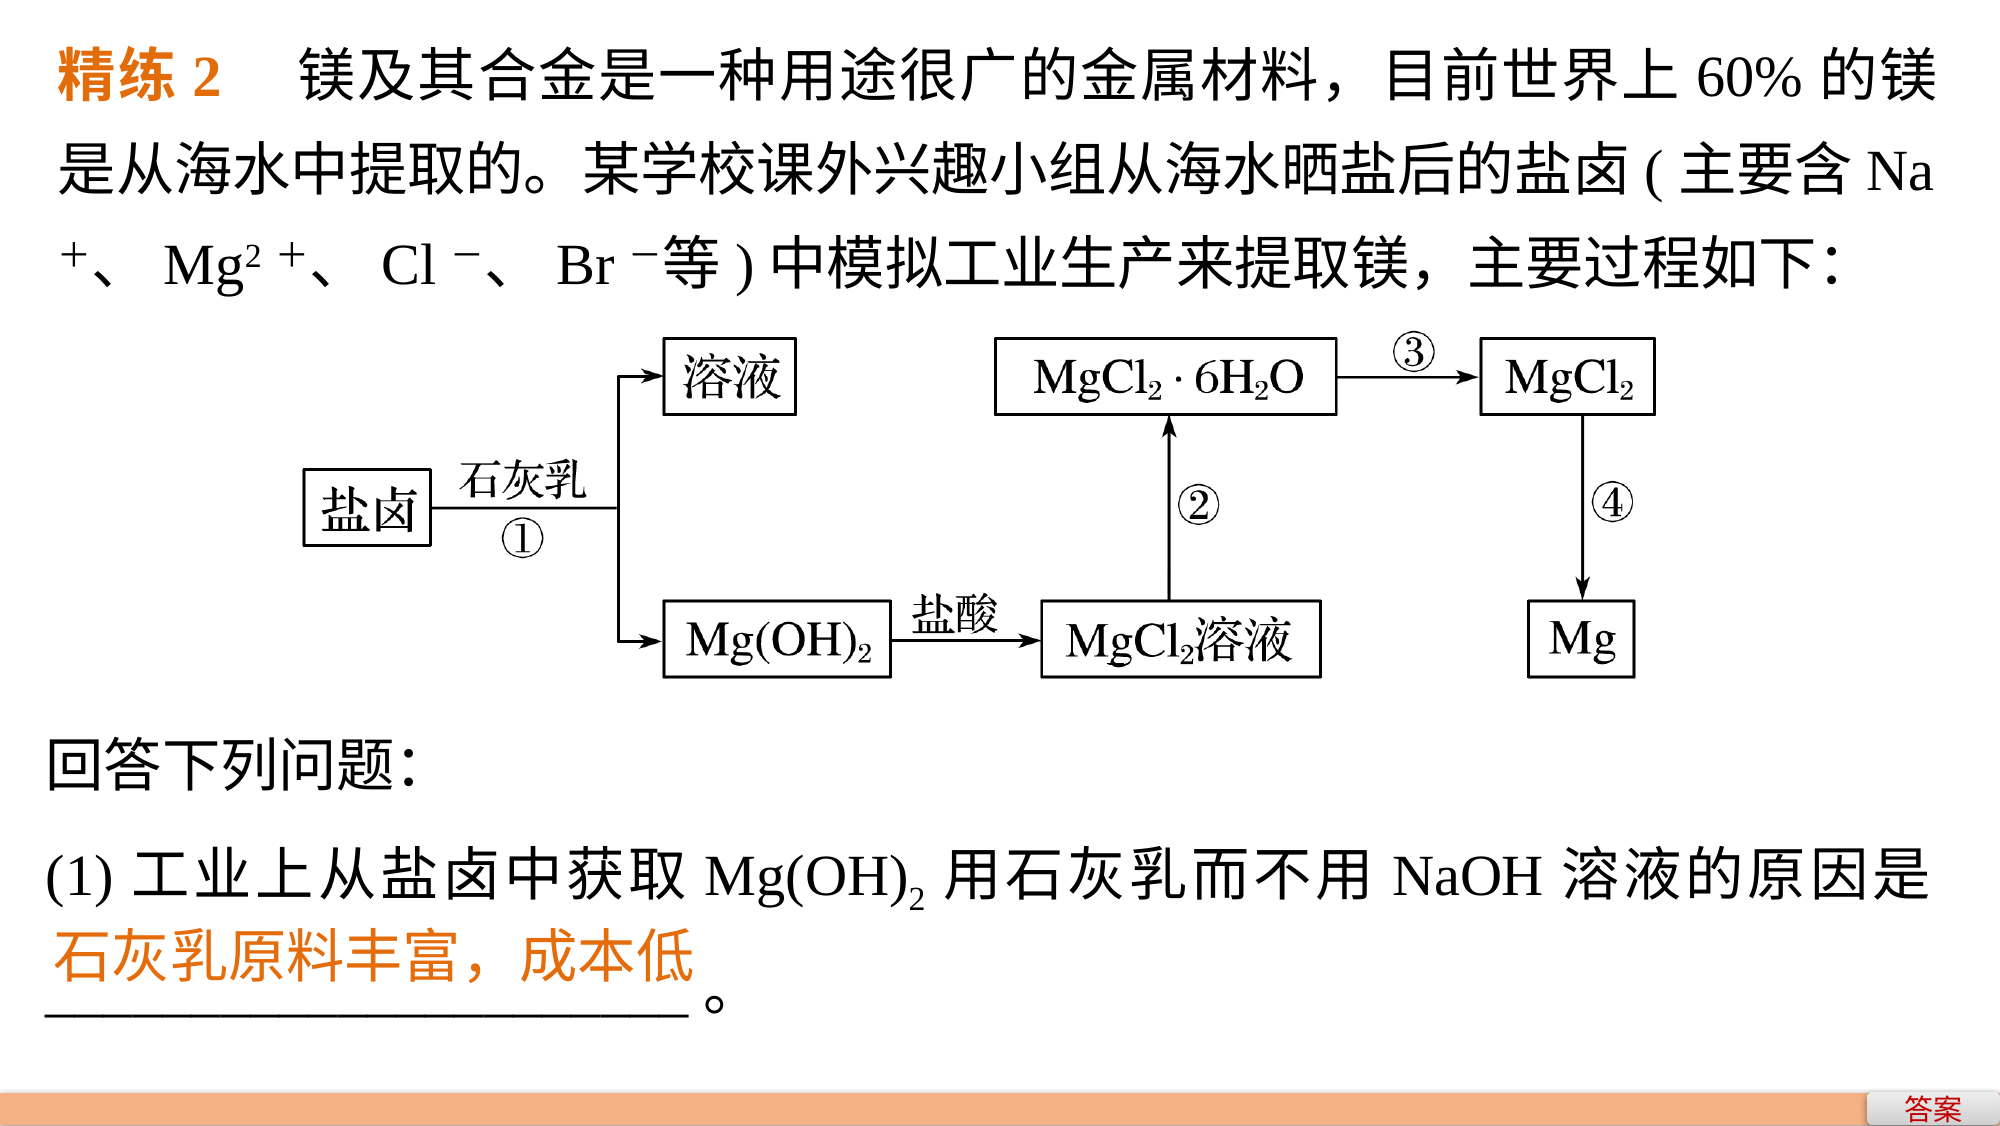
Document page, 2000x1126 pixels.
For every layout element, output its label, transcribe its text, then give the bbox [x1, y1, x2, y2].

picture [297, 313, 1667, 685]
text_box [0, 1092, 1866, 1126]
text_box 回答下列问题： (1)工业上从盐卤中获取Mg(OH)2用石灰乳而不用NaOH溶液的原因是______________________。 [30, 685, 1960, 1030]
text_box 答案 [1866, 1091, 2000, 1126]
text_box 石灰乳原料丰富，成本低 [38, 911, 710, 997]
text_box 精练2 镁及其合金是一种用途很广的金属材料，目前世界上60%的镁是从海水中提取的。某学校课外兴趣小组从海水晒盐后的盐卤(主要含Na＋、Mg2＋、Cl－、Br－等)中模拟工业生产来提取镁，主要过程如下： [43, 7, 1953, 304]
